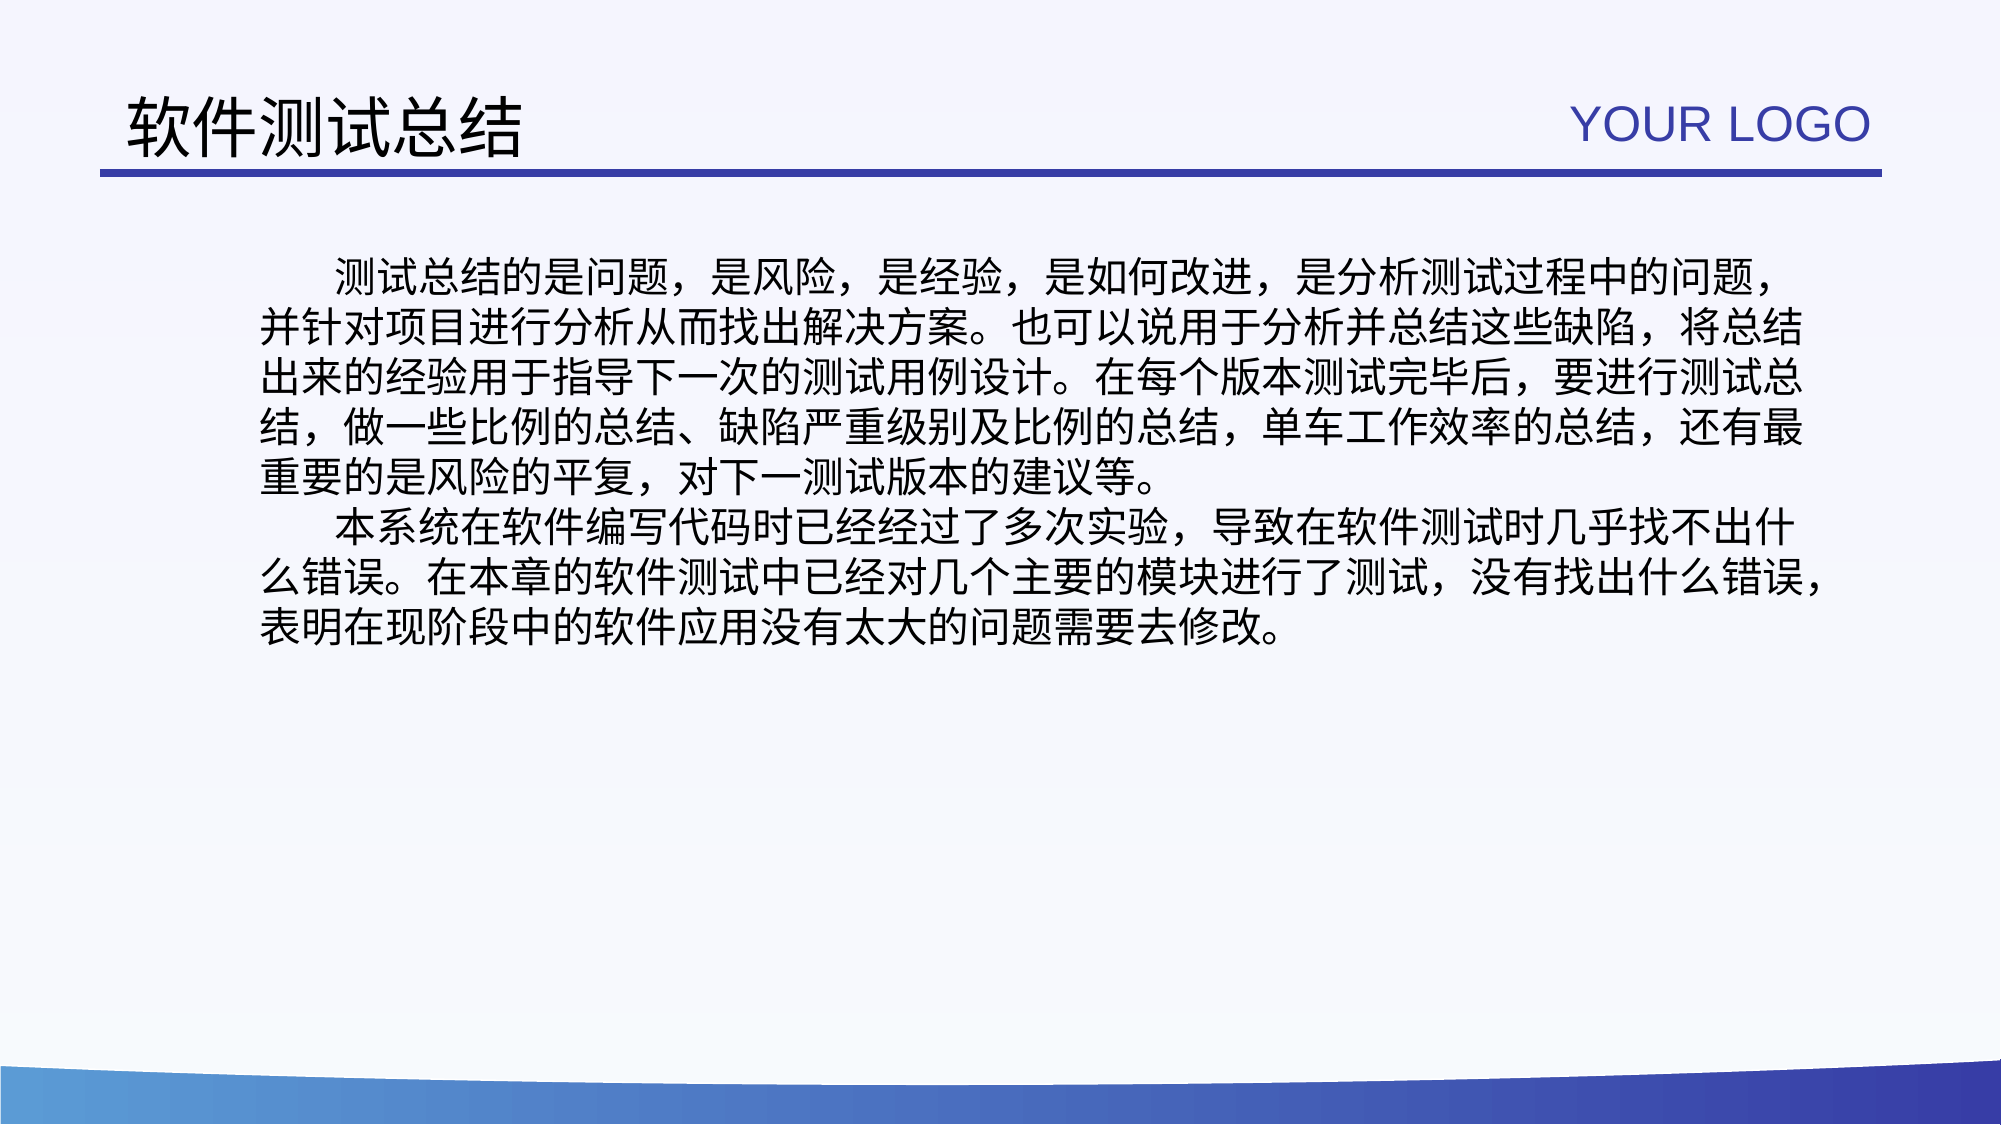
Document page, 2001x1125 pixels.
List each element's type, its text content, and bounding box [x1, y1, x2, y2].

text_box [0, 1059, 2000, 1125]
title 软件测试总结 [109, 0, 1890, 175]
text_box 测试总结的是问题，是风险，是经验，是如何改进，是分析测试过程中的问题，并针对项目进行分析从而找出解决方案。也可以说用于分析并总结这些缺陷，将总结出来的经验用于指导下一次的测试用例设计。在每个版本测试完毕后，要进行测试总结，做一些比例的总结、缺陷严重级别及比例的总结，单车工作效率的总结，还有最重要的是风险的平复，对下一测试版本的建议等。 本系统在软件编写代码时已经经过了多次实验，导致在软件测试时几乎找不出什么错误。在本章的软件测试中已经对几个主要的模块进行了测试，没有找出什么错误，表明在现阶段中的软件应用没有太大的问题需要去修改。 [170, 243, 1830, 659]
text_box YOUR LOGO [1554, 84, 1888, 159]
